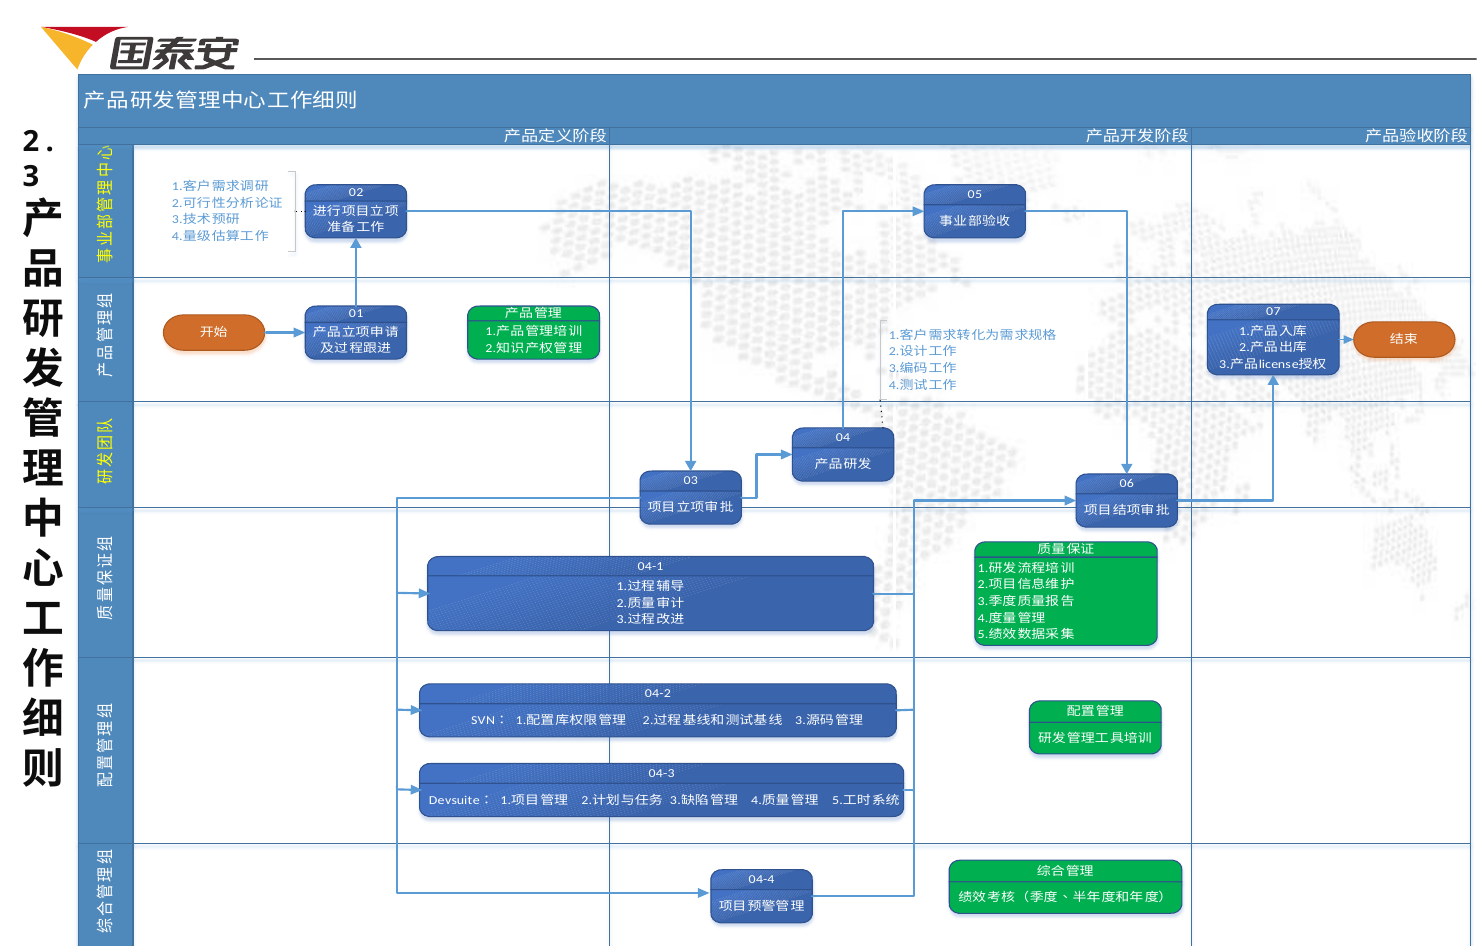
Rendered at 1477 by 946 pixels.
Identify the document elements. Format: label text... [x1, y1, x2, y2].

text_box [70, 70, 1477, 946]
picture [0, 87, 70, 946]
text_box 2.3产品研发管理中心工作细则 [7, 114, 65, 787]
